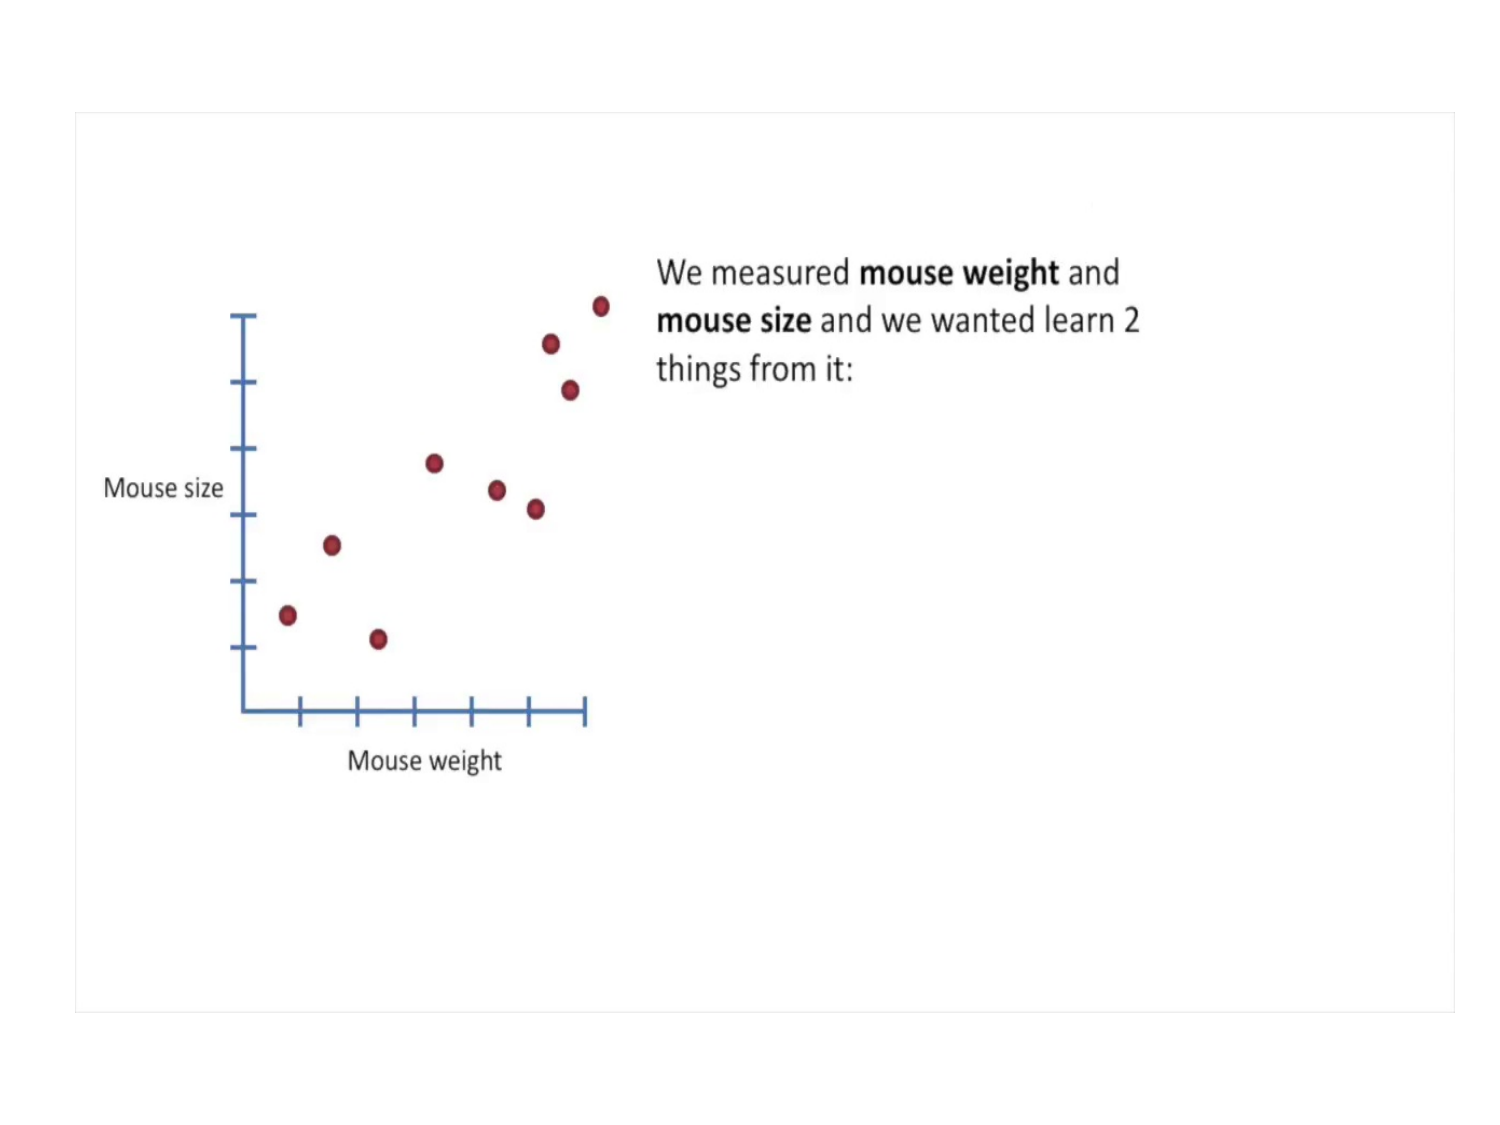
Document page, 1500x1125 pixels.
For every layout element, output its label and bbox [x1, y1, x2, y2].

picture [74, 112, 1456, 1013]
